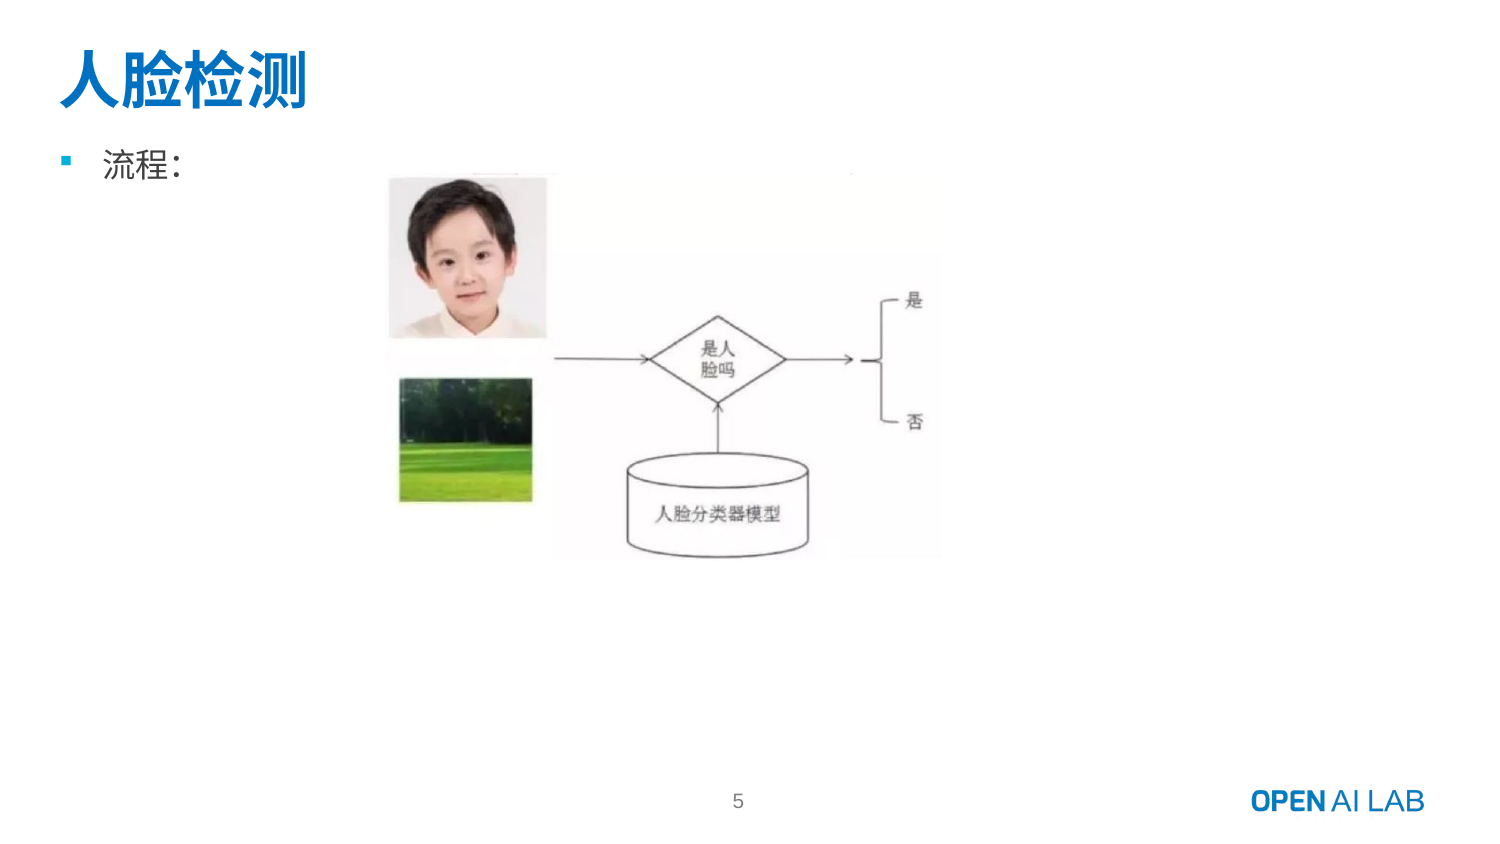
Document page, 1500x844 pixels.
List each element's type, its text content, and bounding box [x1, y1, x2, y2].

title 人脸检测 [59, 41, 1433, 113]
list 流程： [59, 144, 1433, 750]
picture [1242, 775, 1433, 827]
picture [383, 173, 942, 564]
